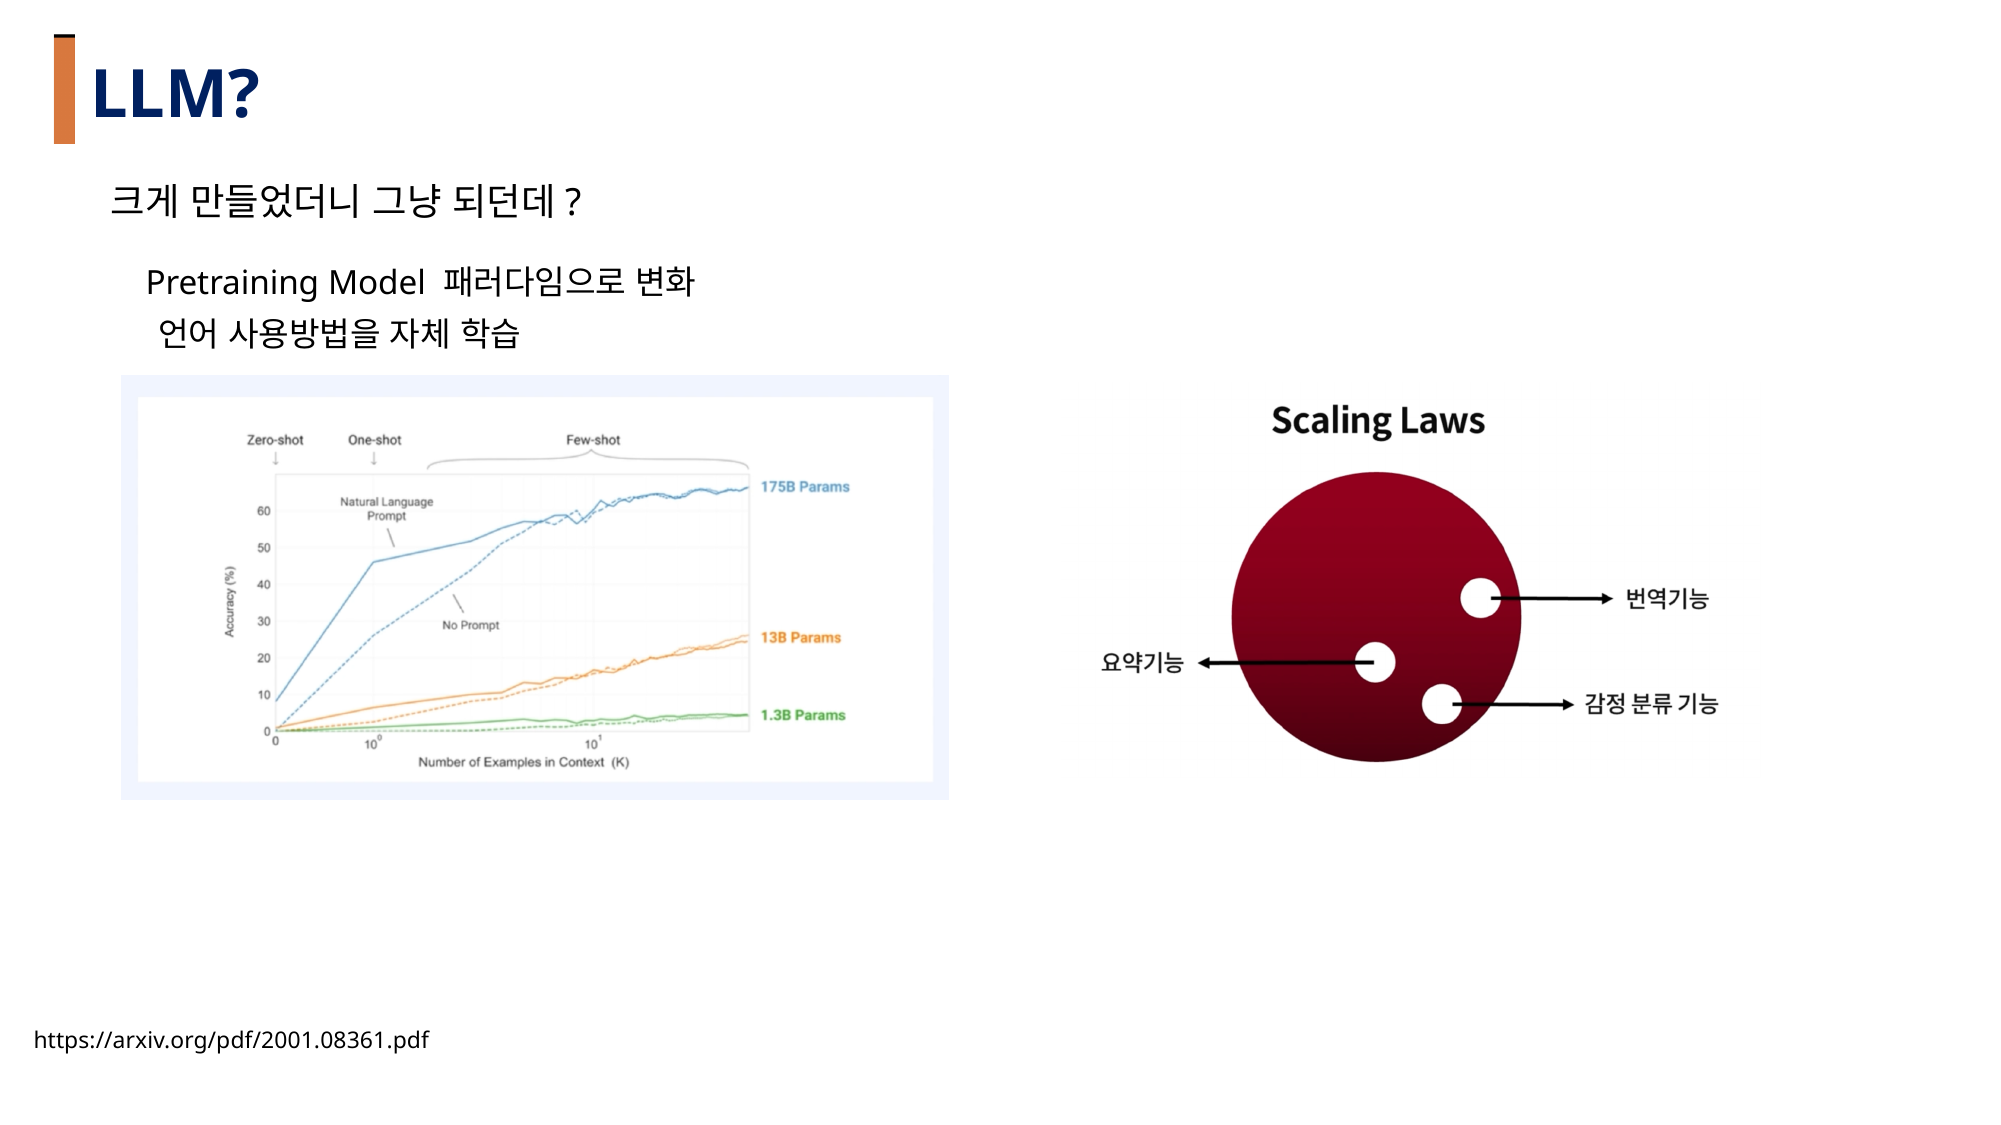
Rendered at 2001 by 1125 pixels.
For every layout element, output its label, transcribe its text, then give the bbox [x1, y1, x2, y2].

text_box Pretraining Model 패러다임으로 변화 [130, 253, 712, 309]
text_box https://arxiv.org/pdf/2001.08361.pdf [18, 1018, 1019, 1061]
text_box 크게 만들었더니 그냥 되던데? [95, 170, 597, 230]
picture [1061, 382, 1762, 779]
text_box 언어 사용방법을 자체 학습 [143, 305, 537, 361]
title LLM? [75, 50, 1863, 142]
picture [121, 375, 949, 800]
picture [9, 35, 120, 144]
